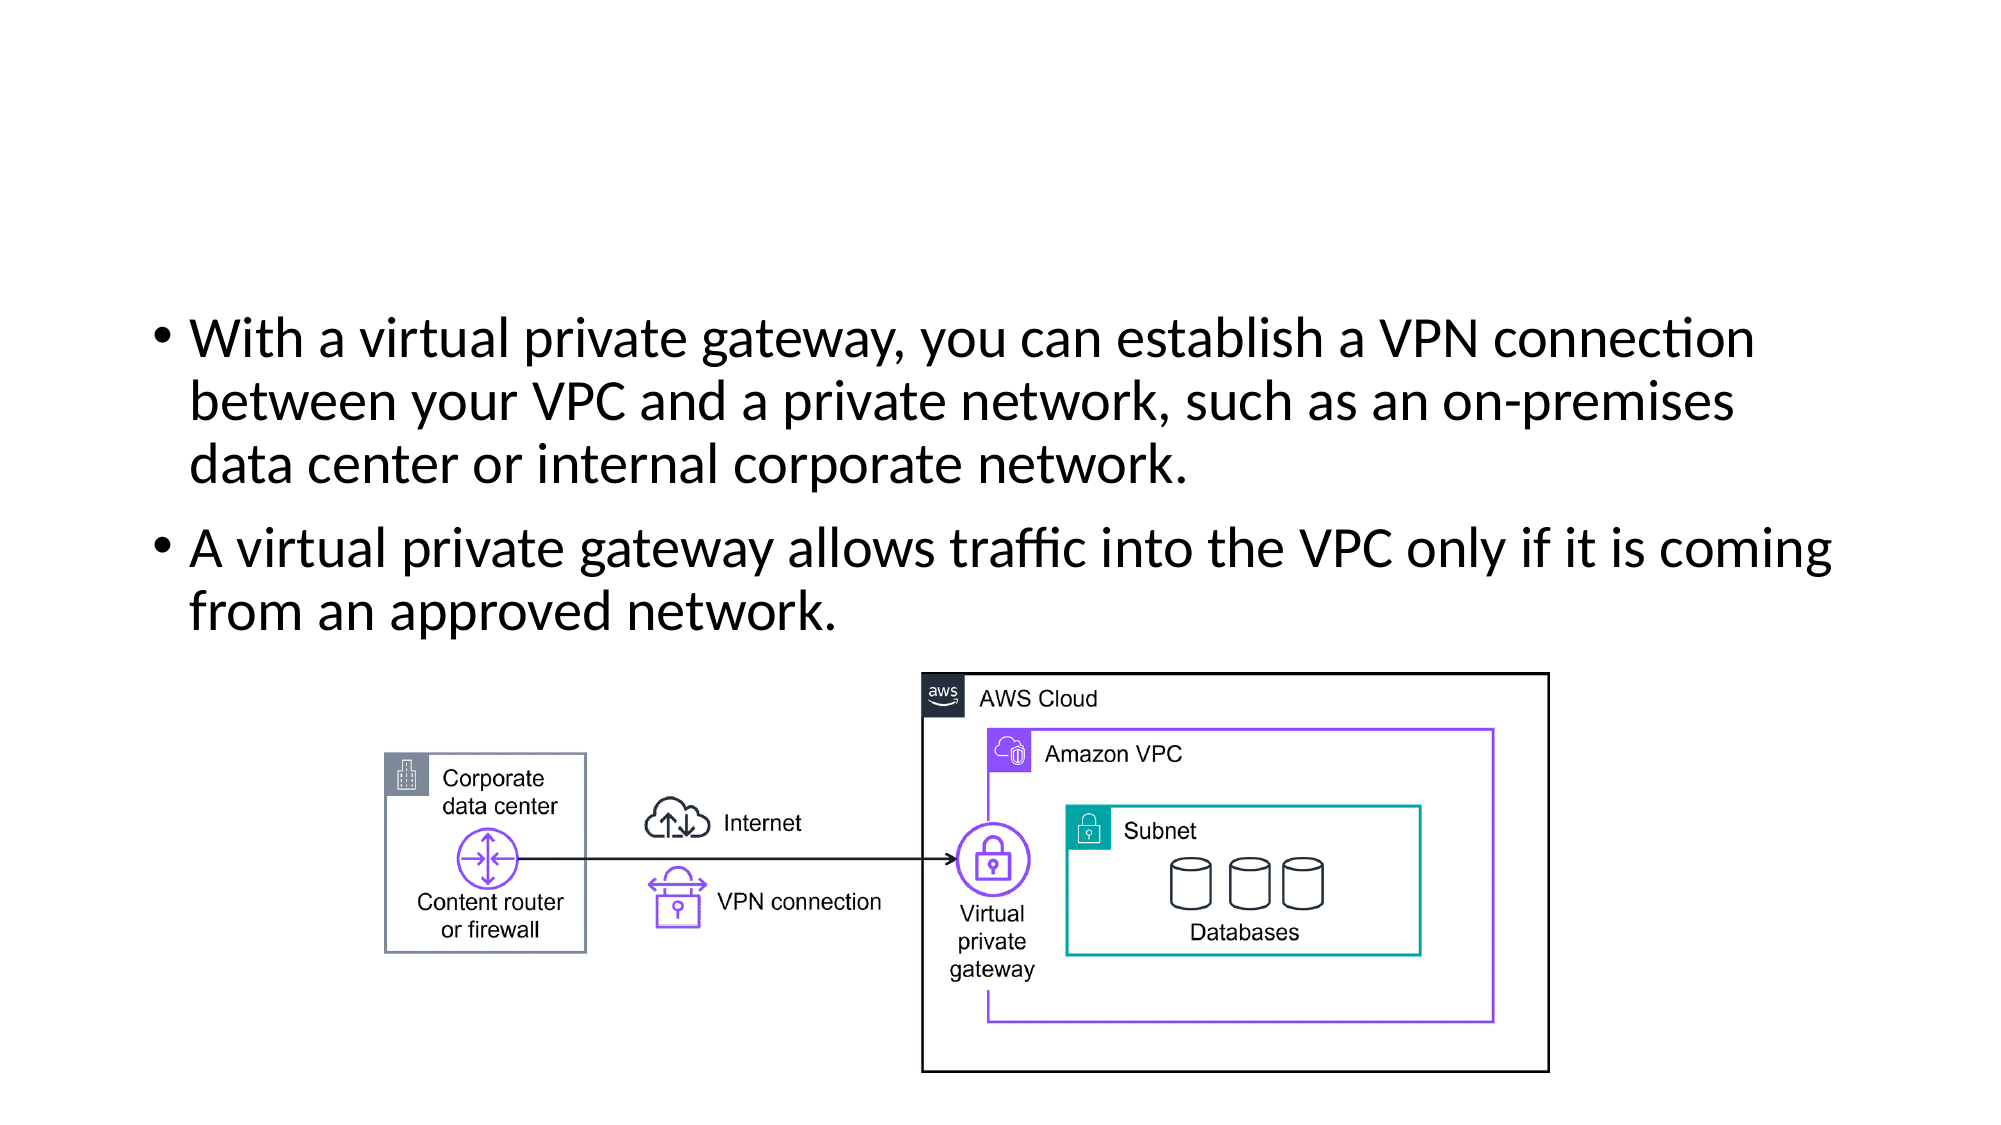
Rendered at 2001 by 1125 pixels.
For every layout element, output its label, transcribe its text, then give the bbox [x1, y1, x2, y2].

picture [384, 672, 1550, 1073]
list With a virtual private gateway, you can establish a VPN connection between your VPC and a private network, such as an on-premises data center or internal corporate network. A virtual private gateway allows traffic into the VPC only if it is coming from an approved network. [137, 299, 1863, 1014]
